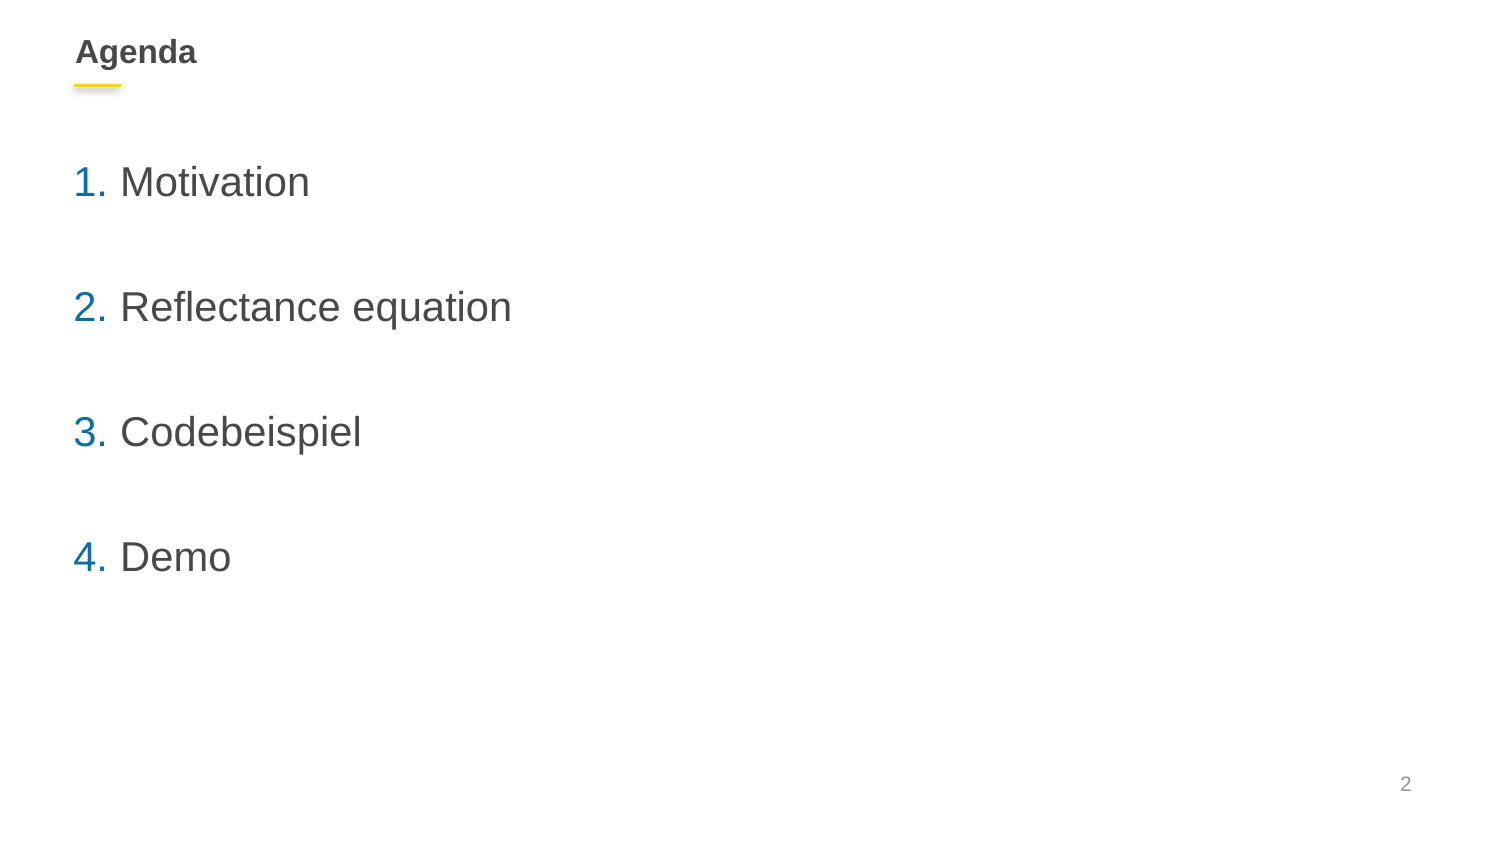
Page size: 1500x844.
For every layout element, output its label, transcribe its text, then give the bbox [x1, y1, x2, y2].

text_box Motivation Reflectance equation Codebeispiel Demo [73, 79, 1412, 696]
title Agenda [75, 21, 1419, 80]
